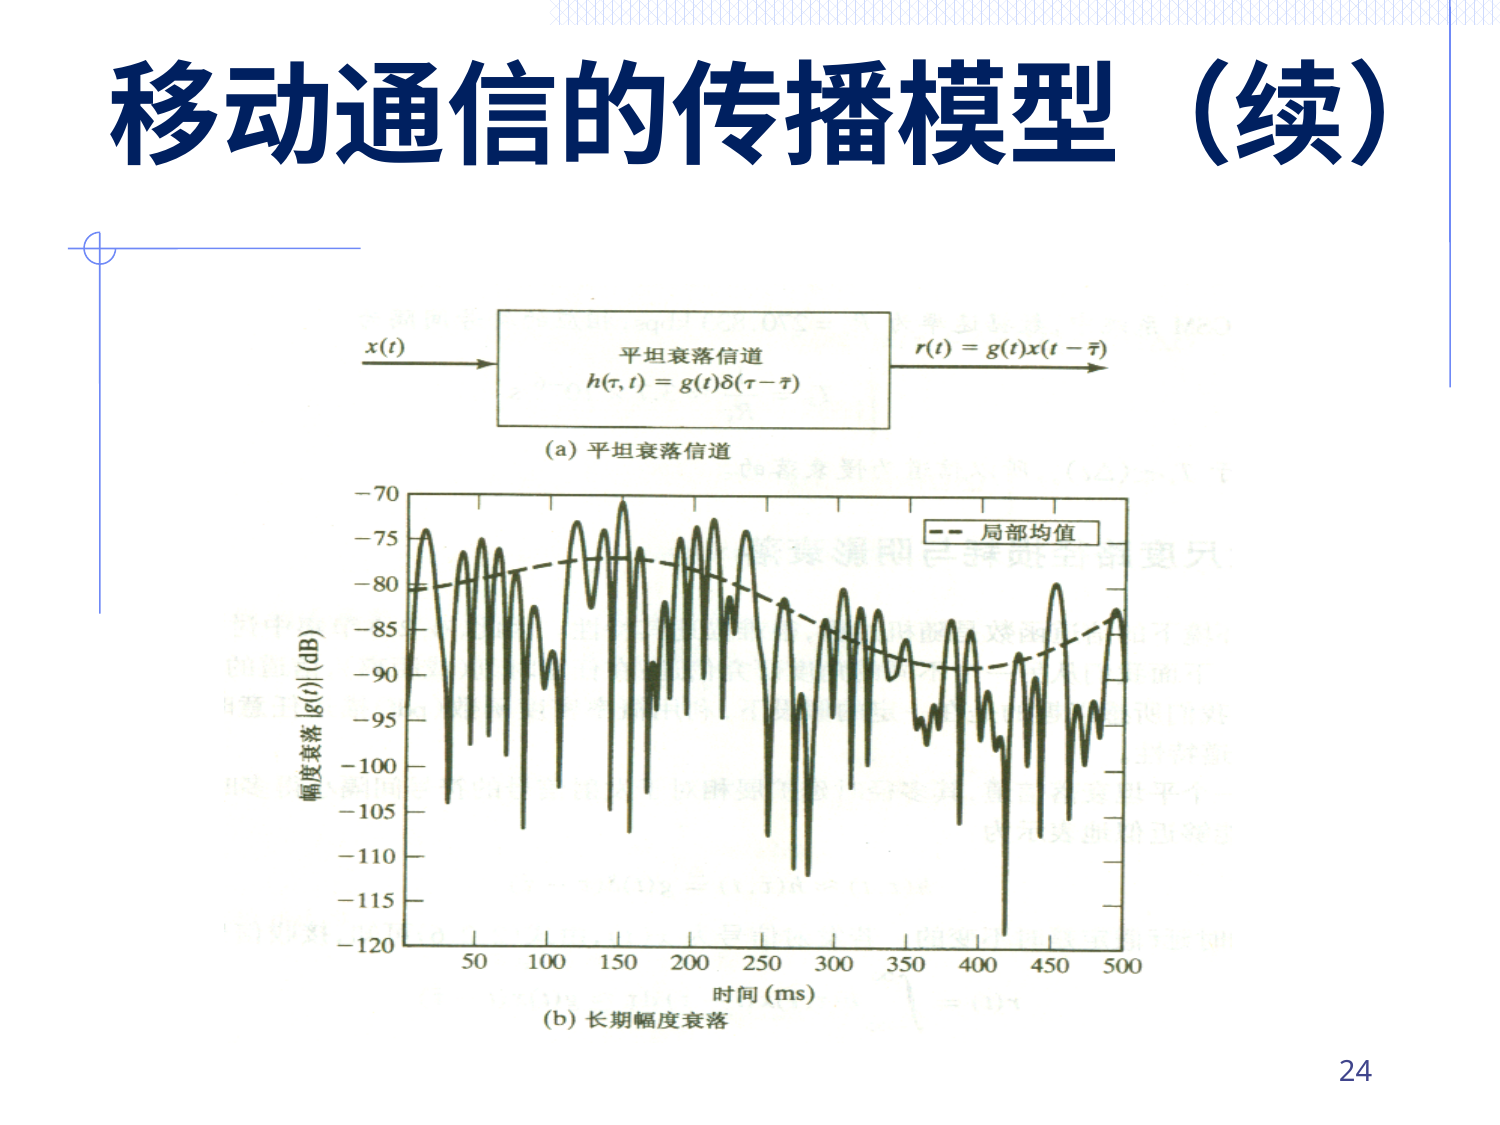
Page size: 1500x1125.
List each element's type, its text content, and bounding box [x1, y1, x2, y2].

slide_number 23 [1074, 1025, 1388, 1100]
title 移动通信的传播模型（续） [93, 94, 1500, 186]
picture [224, 284, 1232, 1043]
